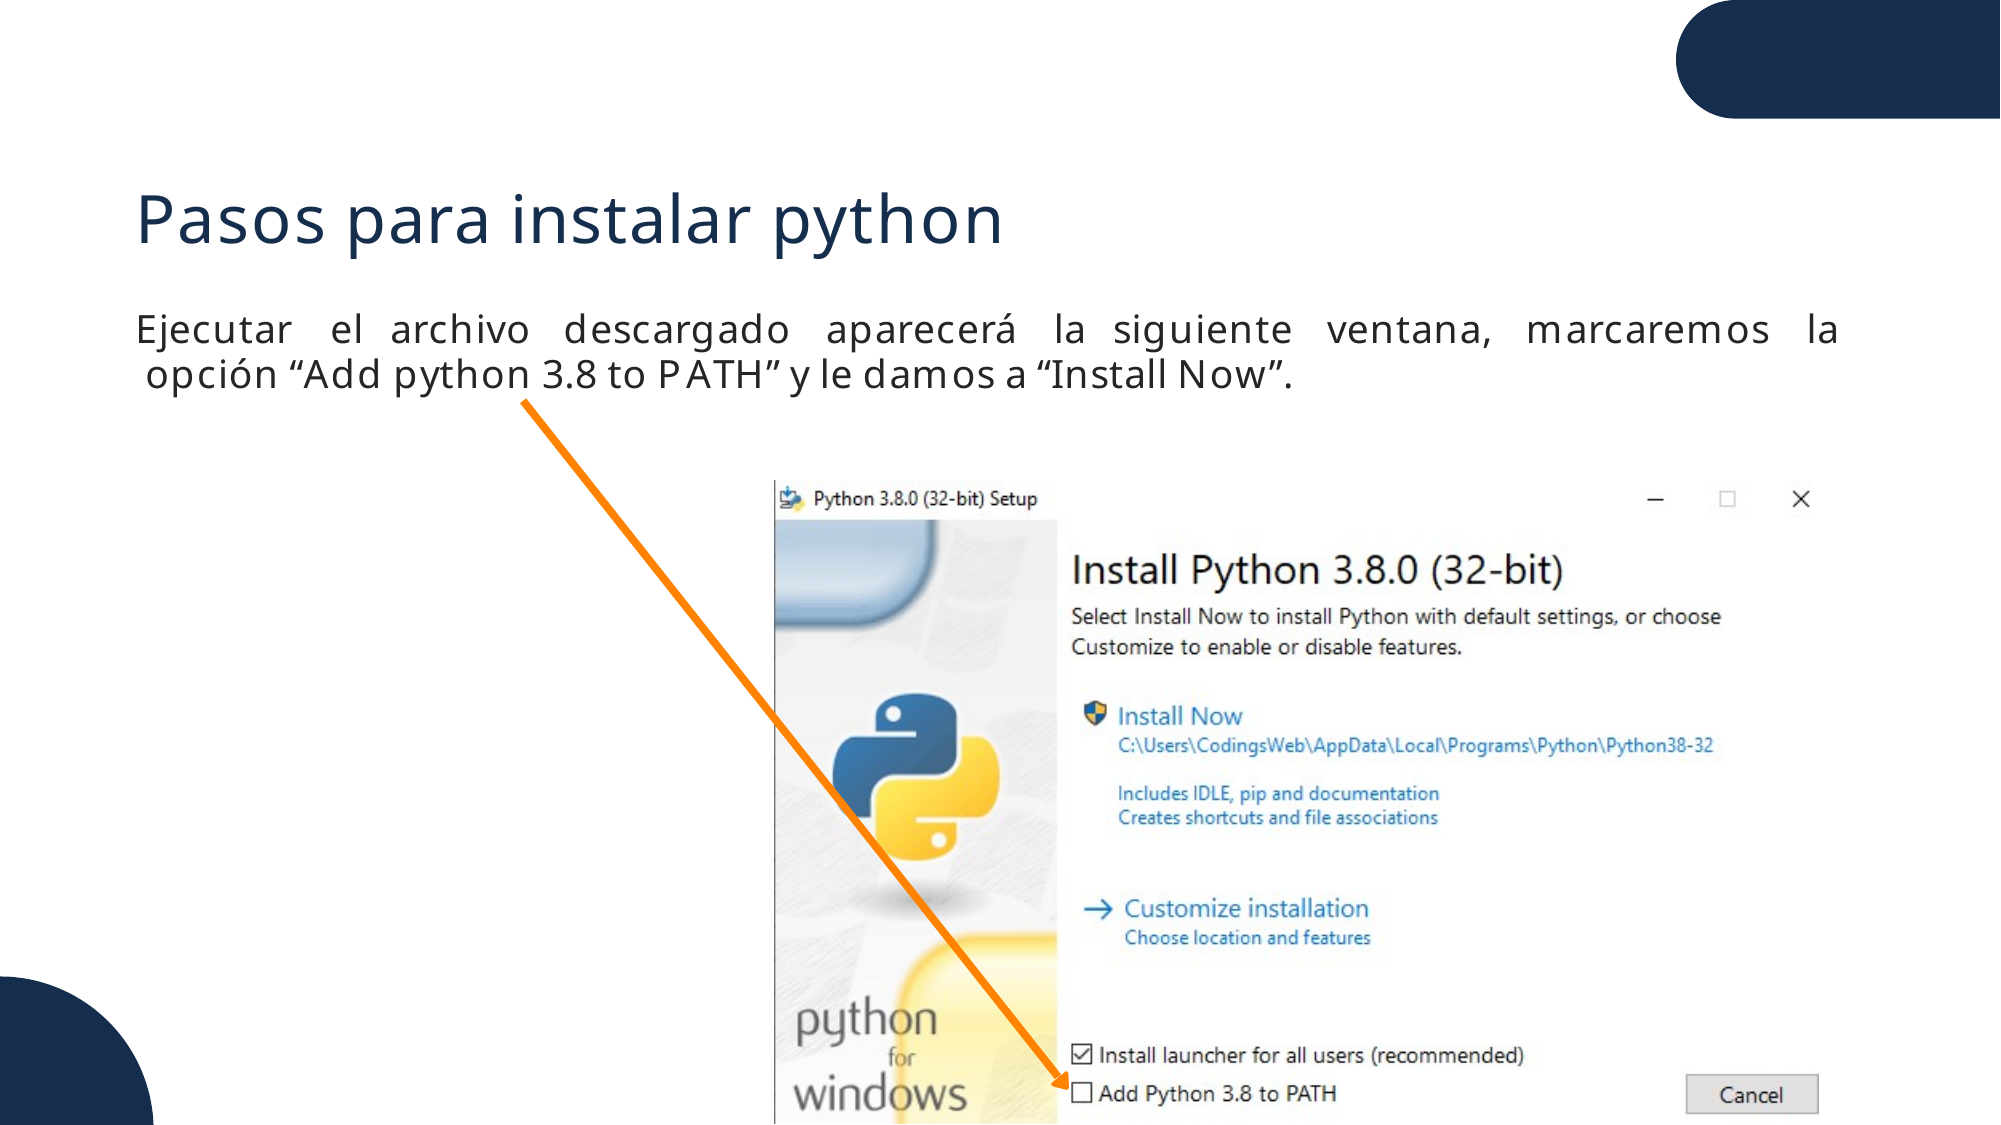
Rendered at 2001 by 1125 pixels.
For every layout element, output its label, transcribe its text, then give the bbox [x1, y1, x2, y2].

text_box [0, 976, 154, 1125]
text_box Ejecutar el archivo descargado aparecerá la siguiente ventana, marcaremos la opción “Add python 3.8 to PATH” y le damos a “Install Now”. [133, 301, 1842, 397]
text_box Pasos para instalar python [133, 175, 1059, 257]
text_box [1675, 0, 2000, 119]
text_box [520, 398, 1819, 1124]
